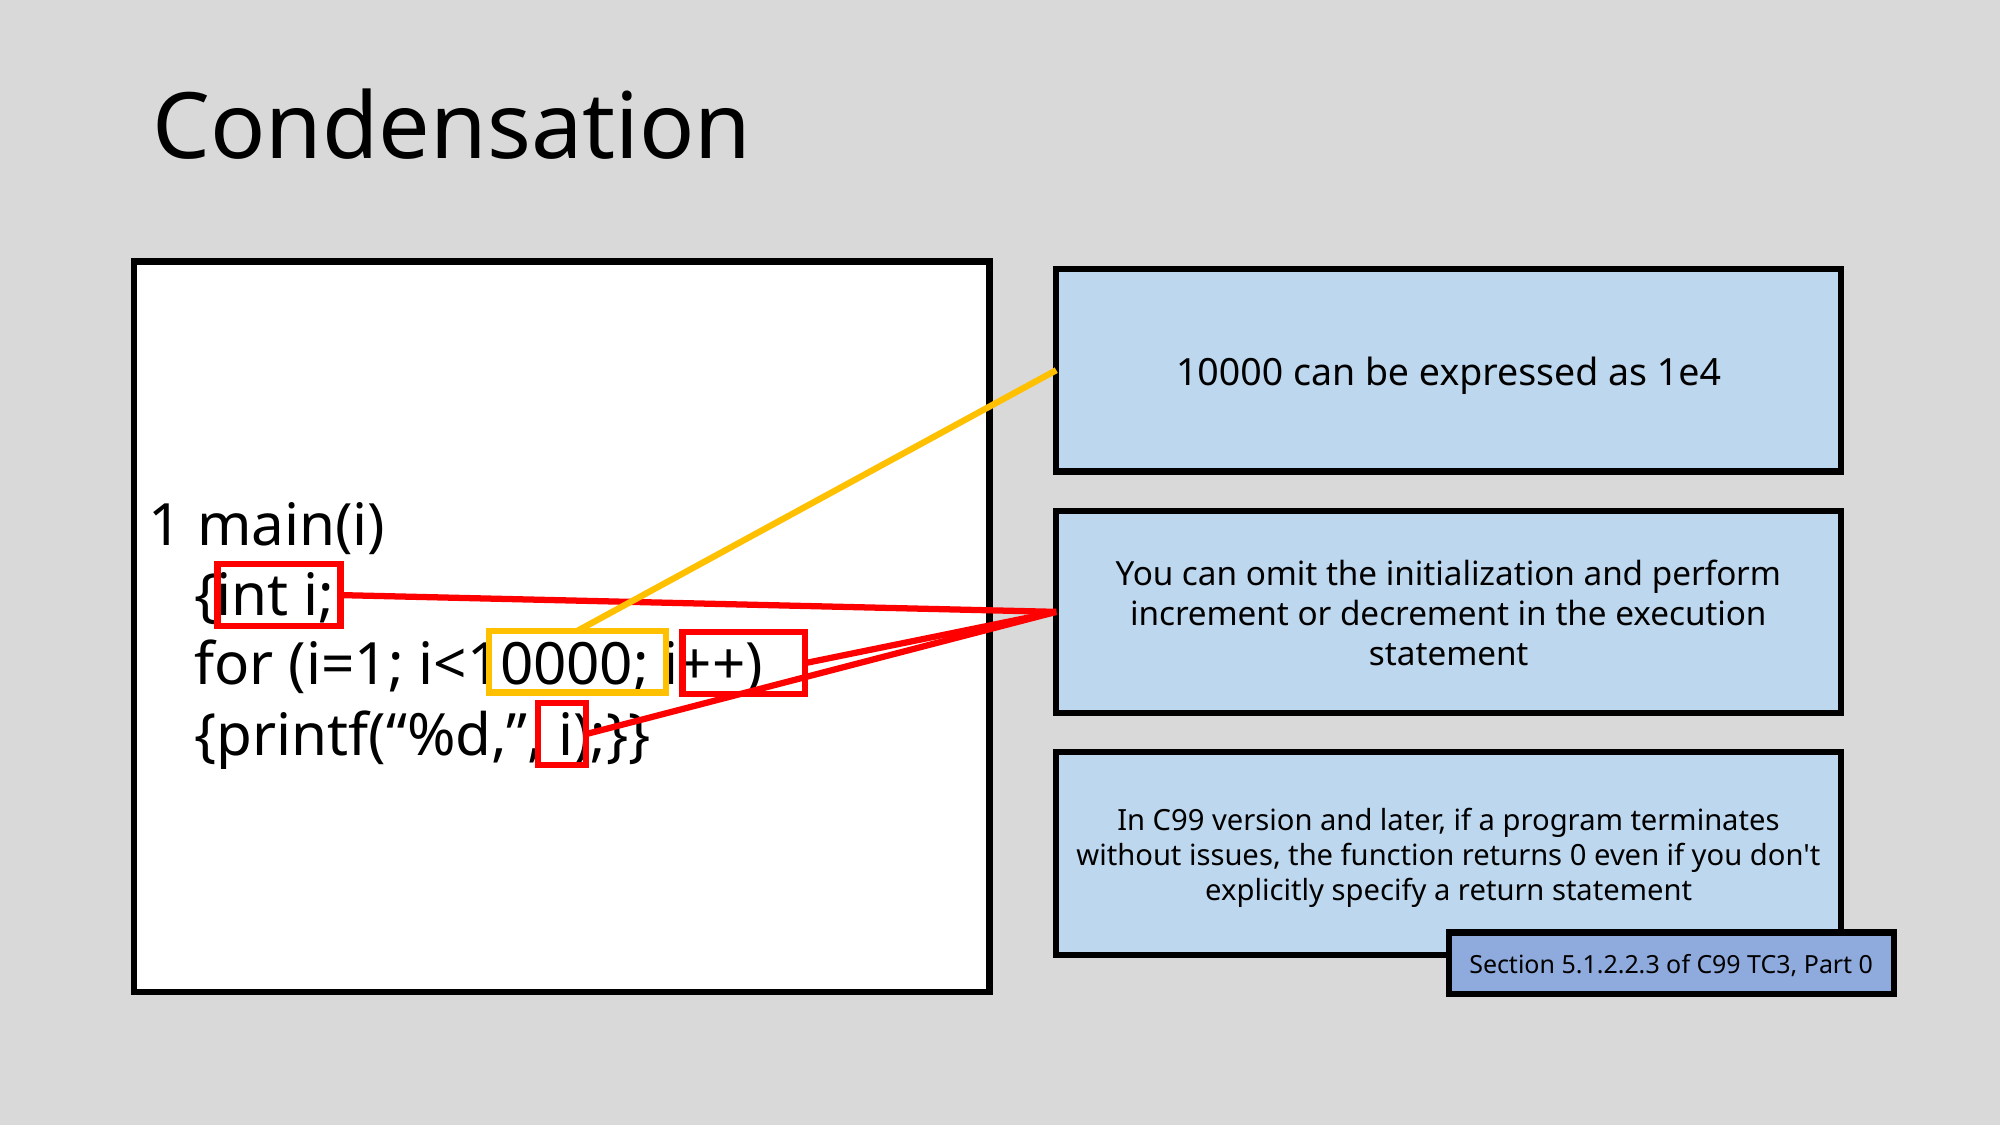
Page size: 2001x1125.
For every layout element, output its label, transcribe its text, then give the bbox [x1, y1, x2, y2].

text_box [537, 702, 587, 766]
text_box 1 main(i) {int i; for (i=1; i<10000; i++) {printf(“%d,”, i);}} [133, 260, 990, 993]
text_box You can omit the initialization and perform increment or decrement in the execution statement [1057, 510, 1842, 714]
title Condensation [137, 59, 841, 199]
text_box 10000 can be expressed as 1e4 [1055, 268, 1842, 472]
text_box [216, 563, 341, 627]
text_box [585, 611, 1057, 735]
text_box In C99 version and later, if a program terminates without issues, the function returns 0 even if you don't explicitly specify a return statement [1055, 751, 1842, 956]
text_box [577, 370, 1057, 631]
text_box Section 5.1.2.2.3 of C99 TC3, Part 0 [1448, 932, 1895, 995]
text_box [340, 595, 577, 612]
text_box [488, 630, 585, 694]
